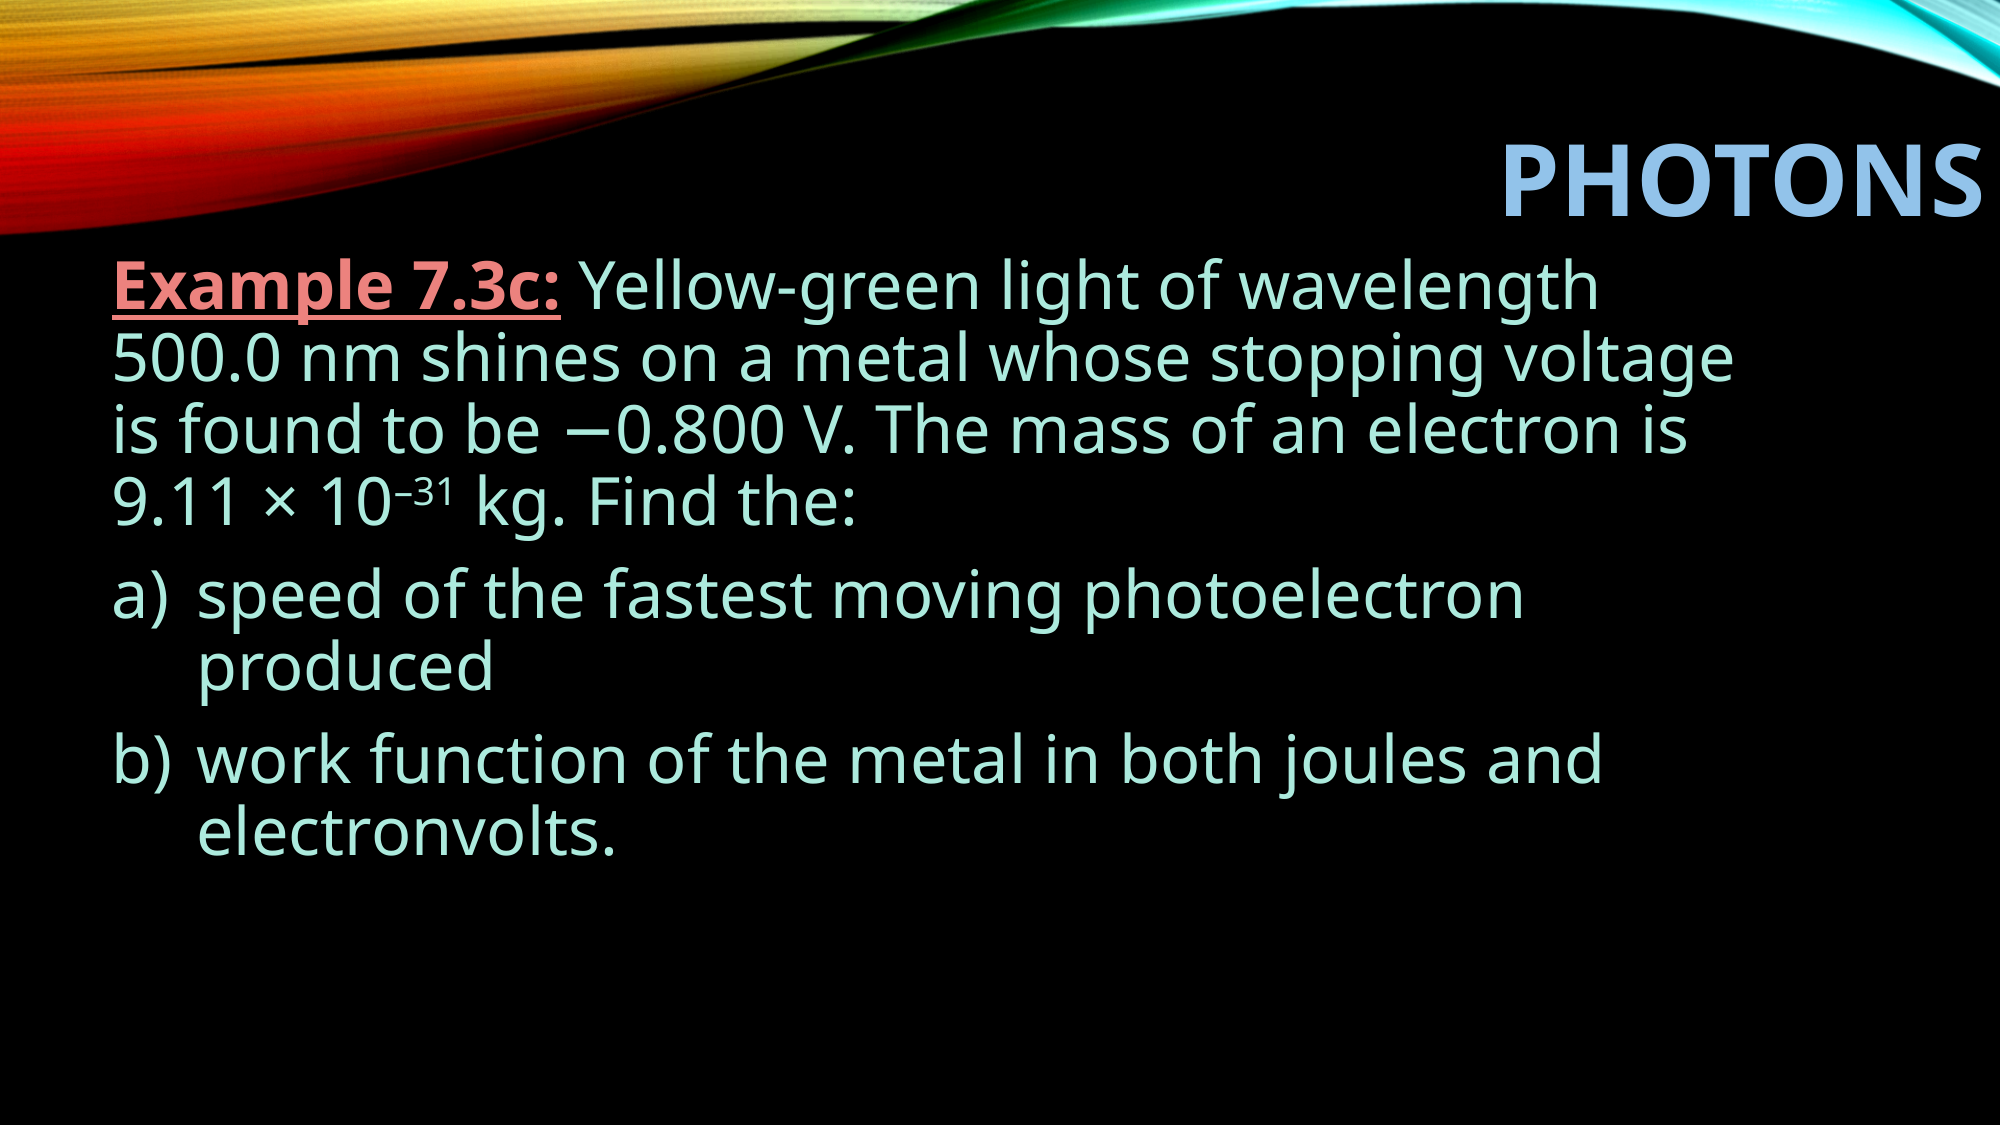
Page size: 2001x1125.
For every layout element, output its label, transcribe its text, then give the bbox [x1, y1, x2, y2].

list Example 7.3c: Yellow-green light of wavelength 500.0 nm shines on a metal whose stopping voltage is found to be −0.800 V. The mass of an electron is 9.11 × 10–31 kg. Find the: speed of the fastest moving photoelectron produced work function of the metal in both joules and electronvolts. [96, 244, 1805, 1125]
title Photons [650, 90, 2000, 278]
picture [0, 0, 2000, 237]
